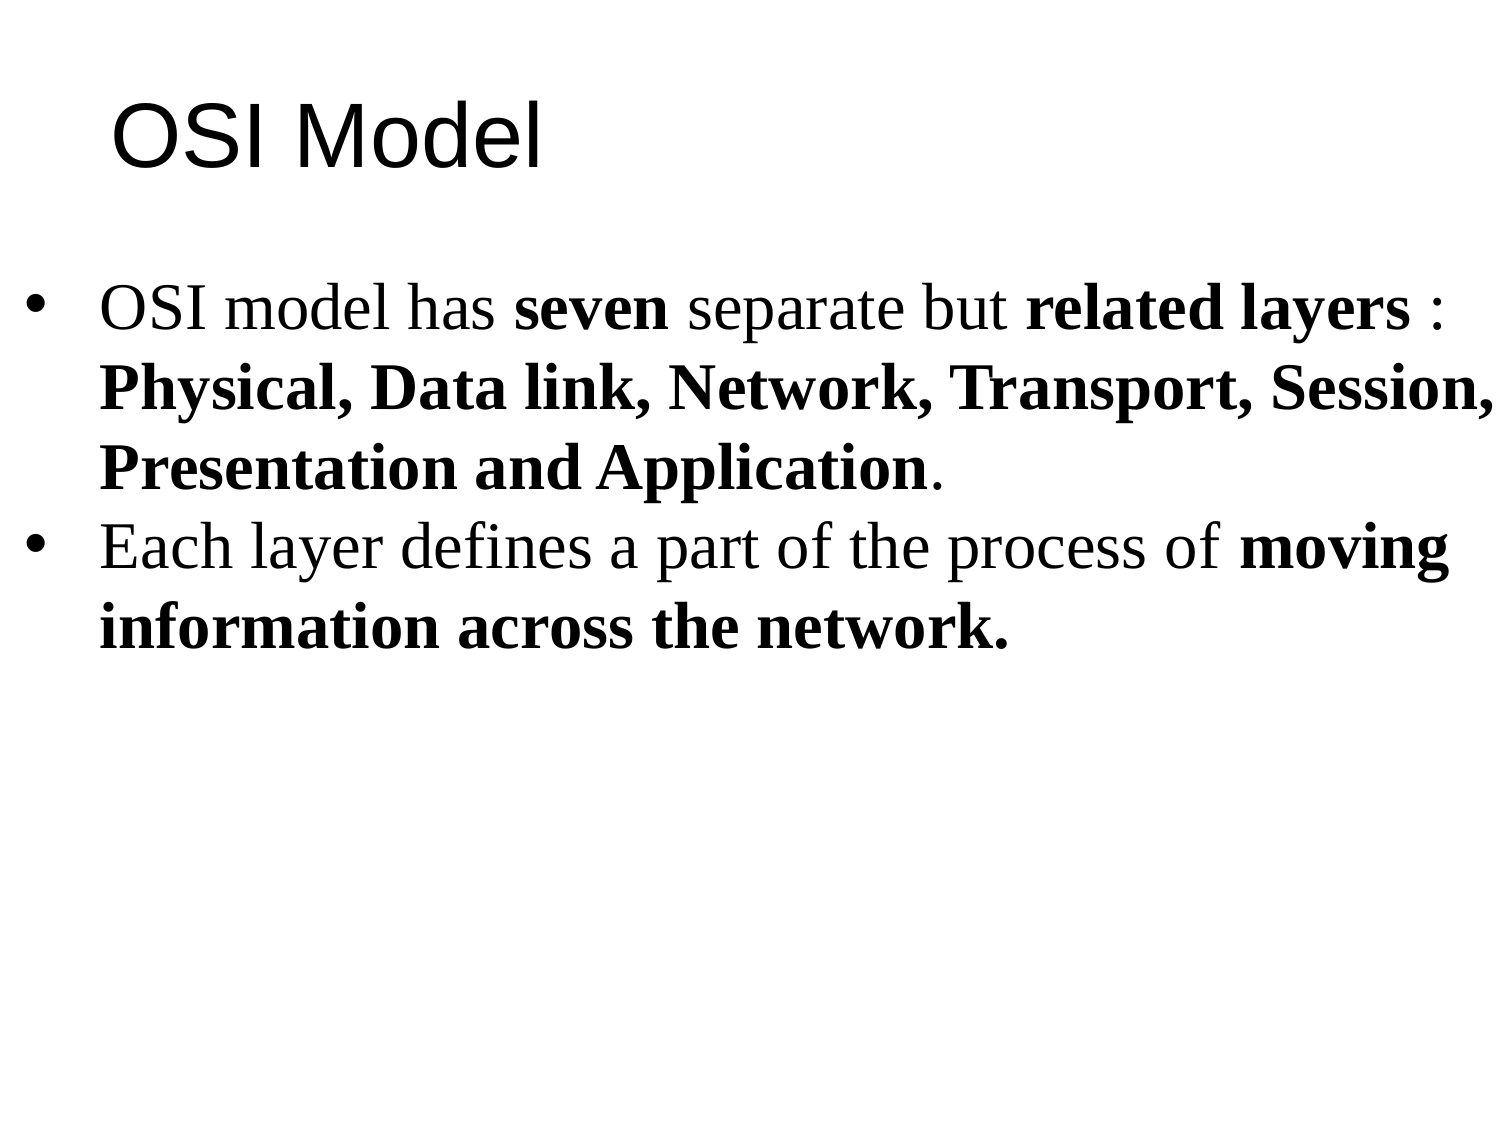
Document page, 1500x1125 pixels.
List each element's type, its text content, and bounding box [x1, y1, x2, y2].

list OSI model has seven separate but related layers : Physical, Data link, Network, Transport, Session, Presentation and Application. Each layer defines a part of the process of moving information across the network. [24, 262, 1500, 748]
title OSI Model [110, 75, 1390, 190]
